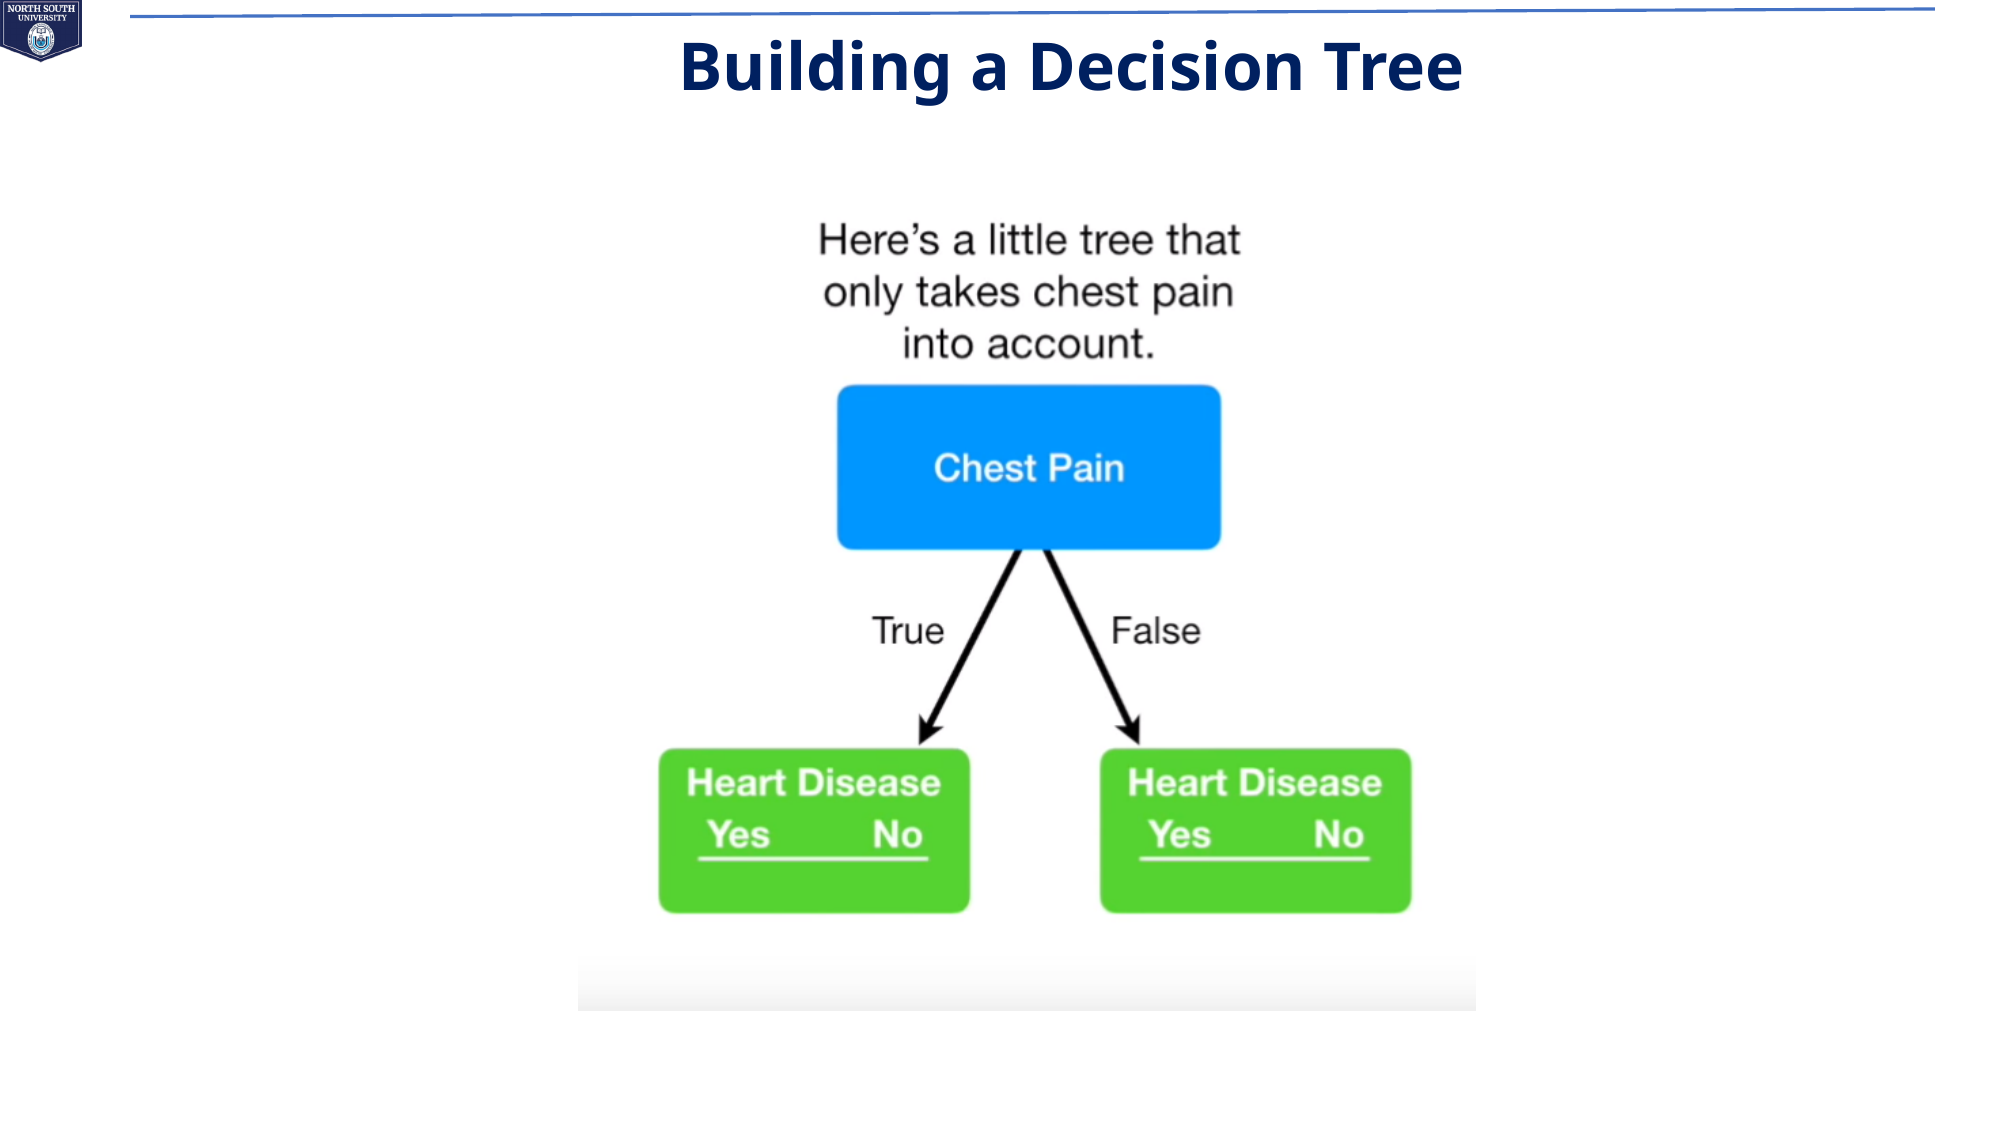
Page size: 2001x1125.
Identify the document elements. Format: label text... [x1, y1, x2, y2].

title Building a Decision Tree [209, 25, 1935, 112]
picture [578, 184, 1476, 1011]
picture [0, 0, 82, 65]
